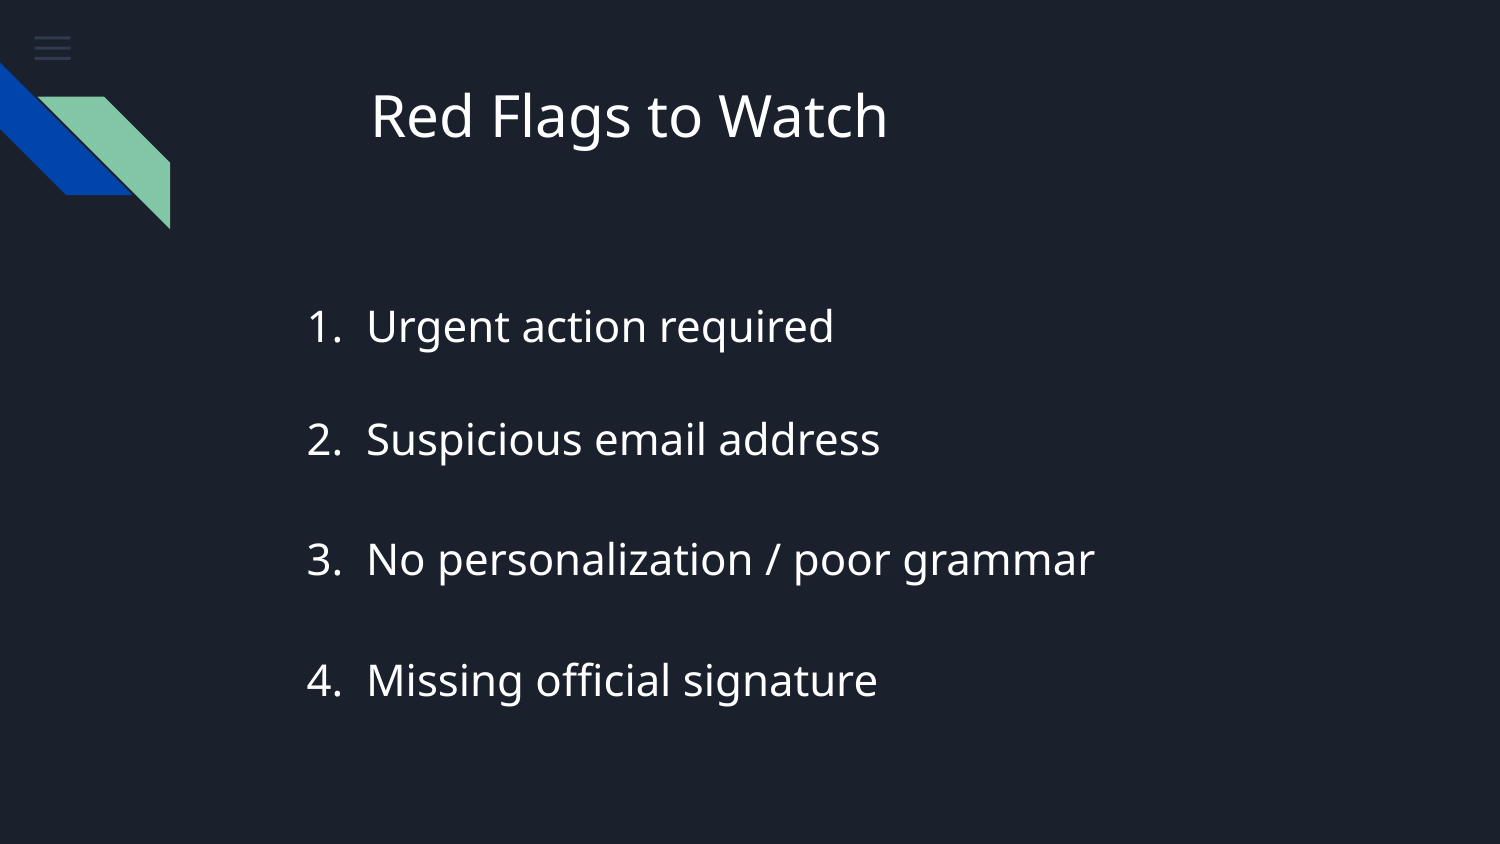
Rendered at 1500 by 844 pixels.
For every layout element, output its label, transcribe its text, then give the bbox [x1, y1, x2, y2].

list Urgent action required Suspicious email address No personalization / poor grammar Missing official signature [276, 275, 1372, 741]
title Red Flags to Watch [355, 64, 979, 275]
